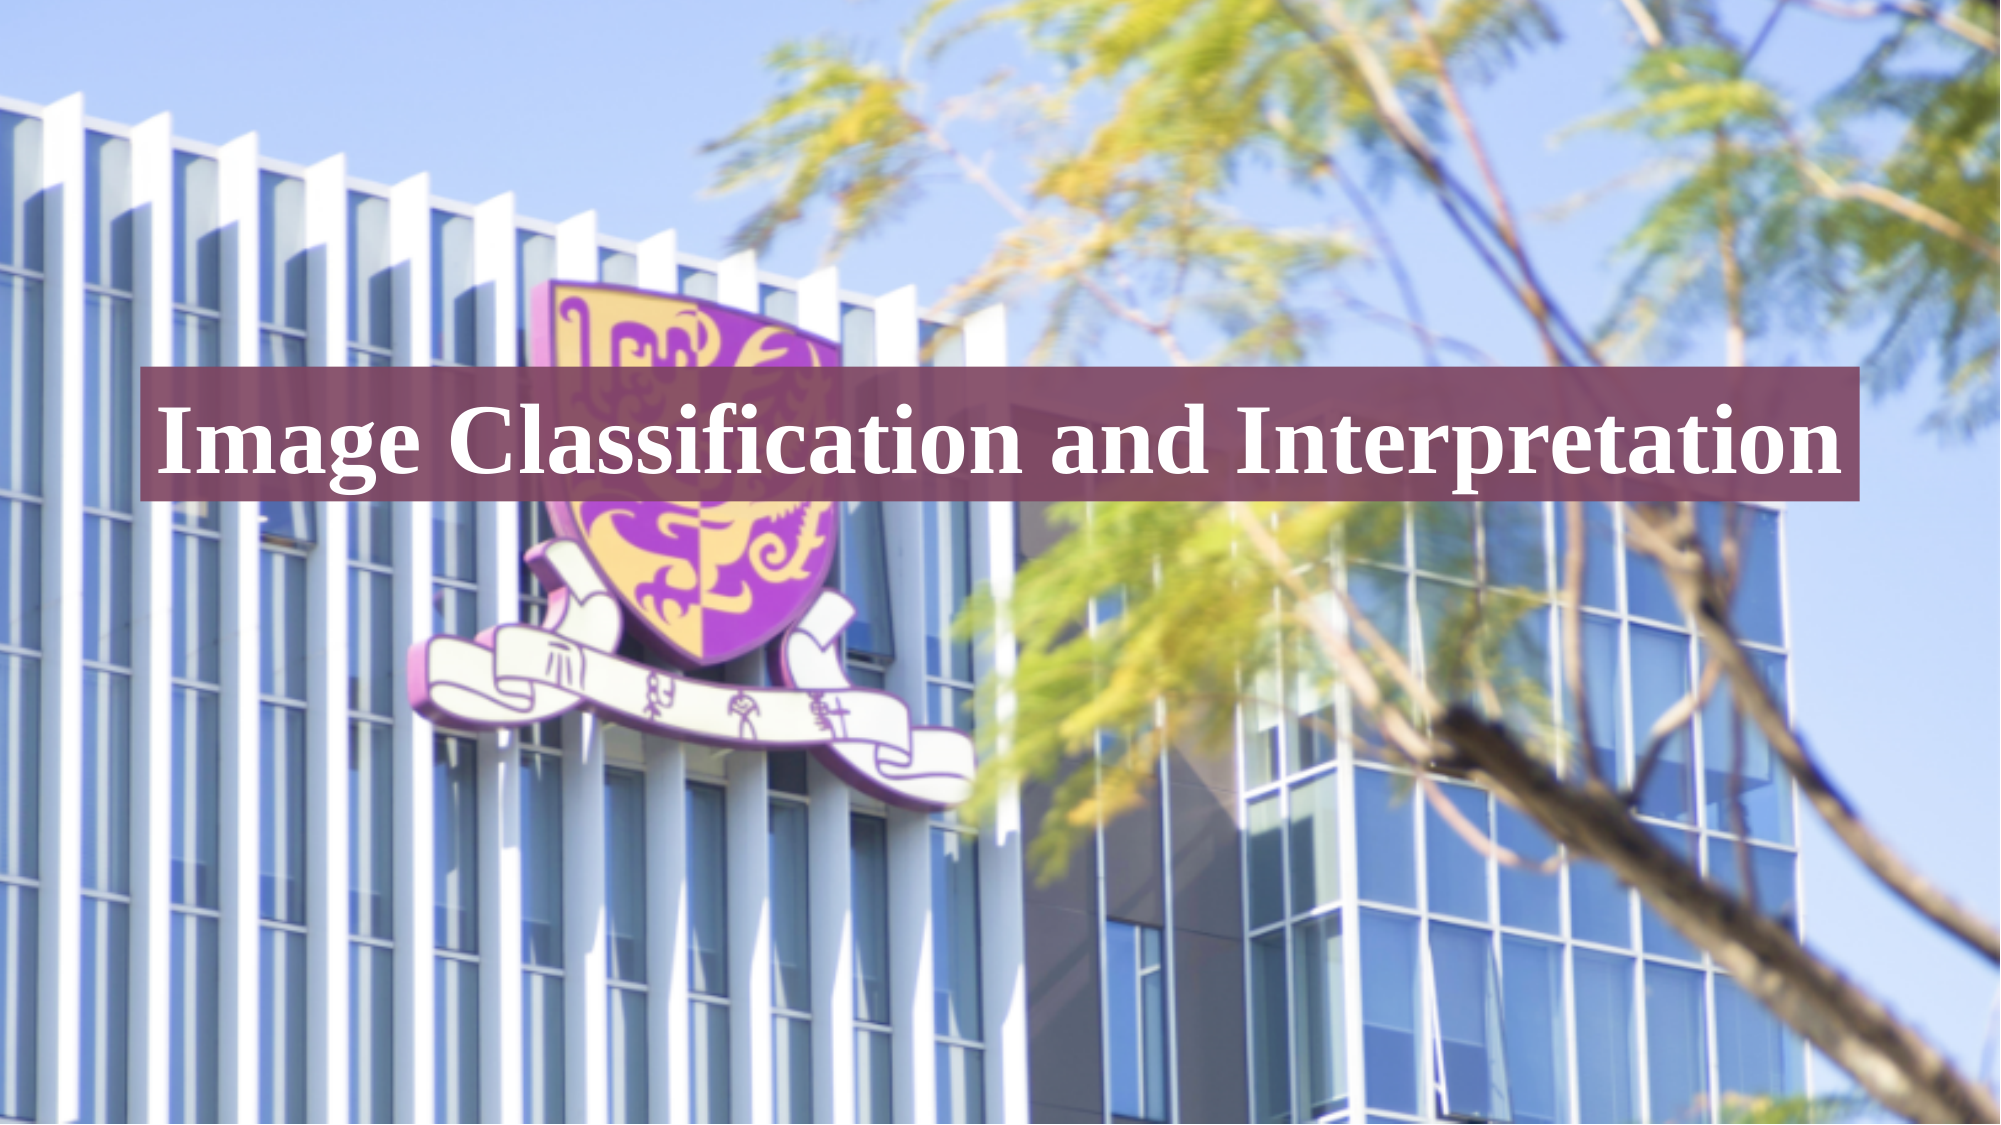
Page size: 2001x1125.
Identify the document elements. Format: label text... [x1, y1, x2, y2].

text_box Image Classification and Interpretation [140, 366, 1860, 502]
picture [0, 0, 2000, 1124]
